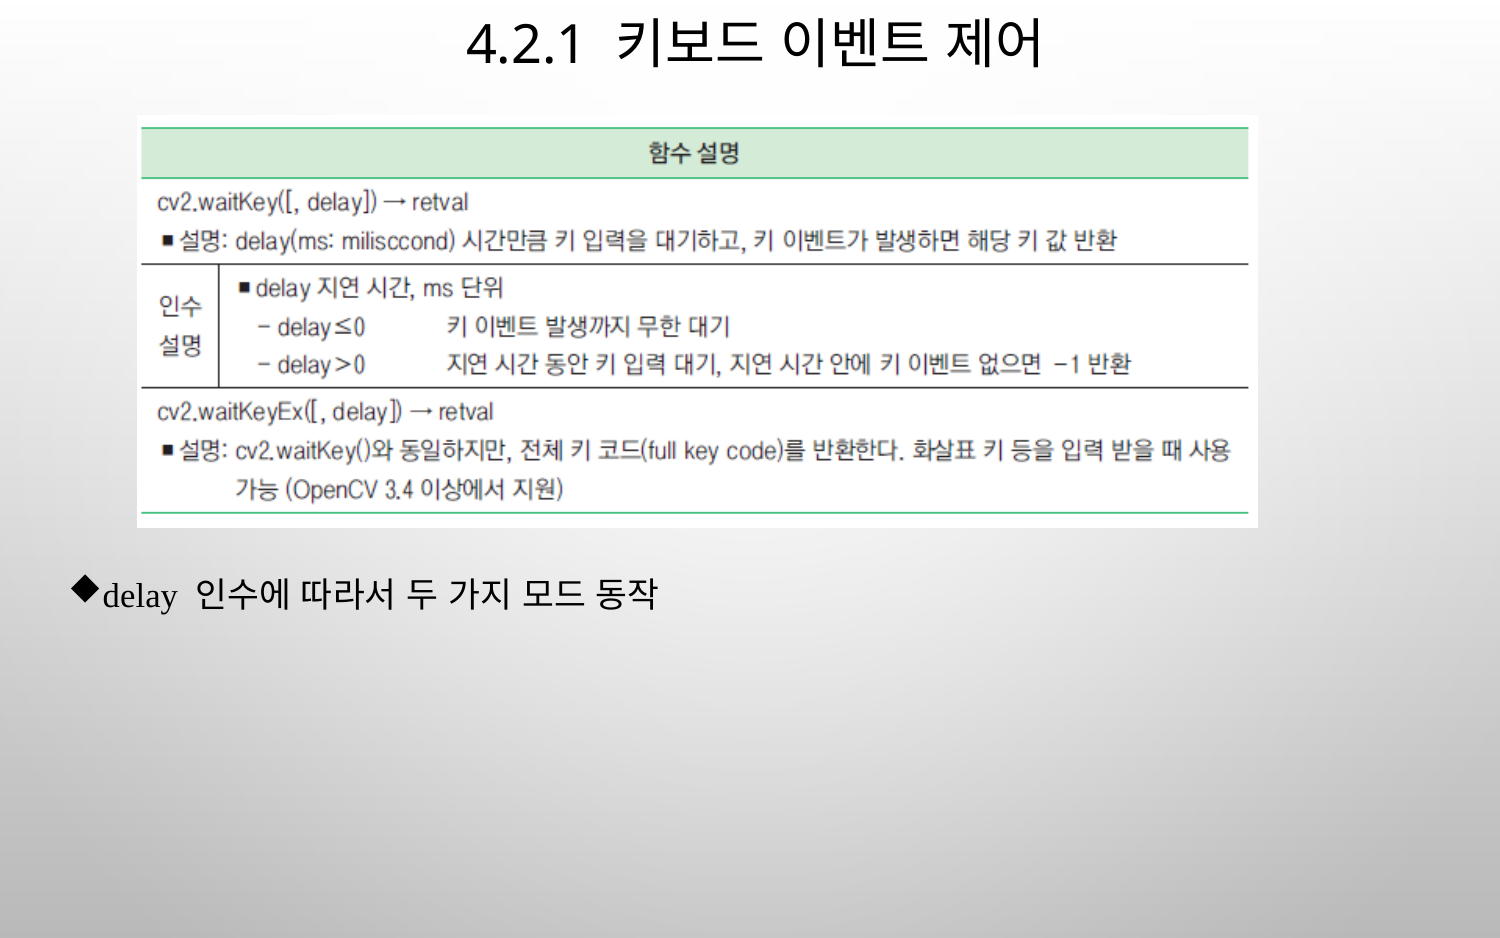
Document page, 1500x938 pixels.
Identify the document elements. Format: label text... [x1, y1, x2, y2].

title 4.2.1 키보드 이벤트 제어 [53, 3, 1459, 89]
list delay 인수에 따라서 두 가지 모드 동작 [53, 94, 1459, 918]
picture [0, 0, 1500, 938]
